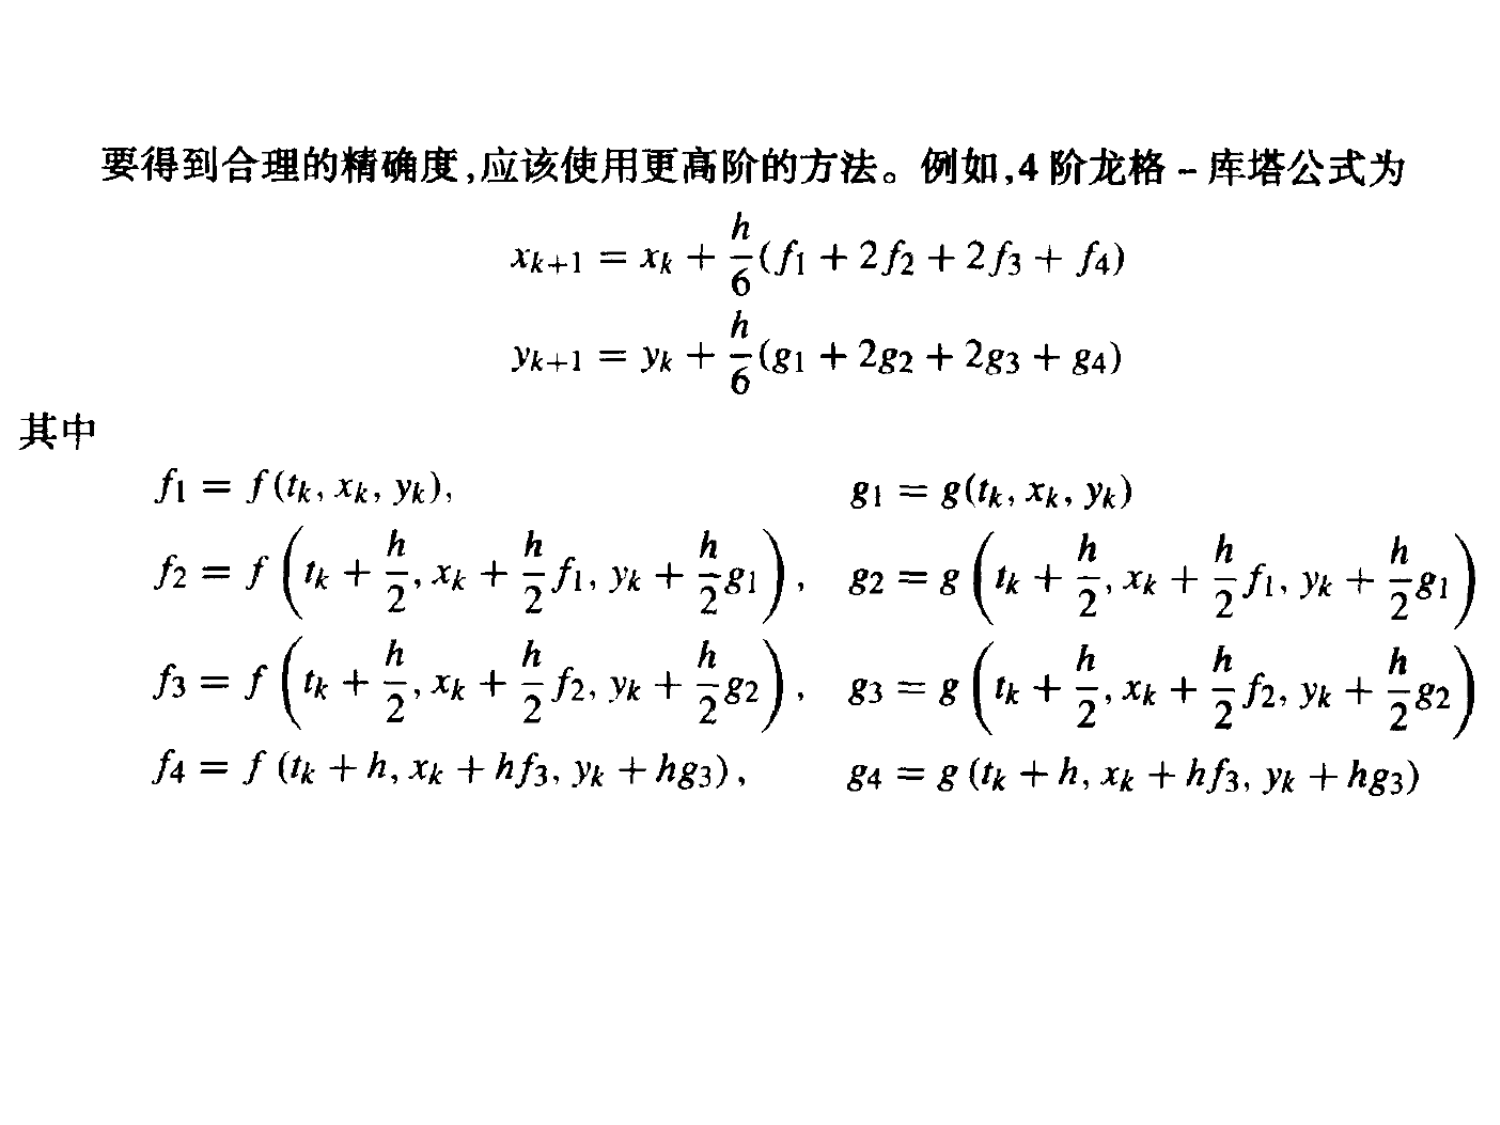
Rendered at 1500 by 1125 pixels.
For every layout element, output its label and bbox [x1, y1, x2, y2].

picture [15, 137, 1485, 811]
